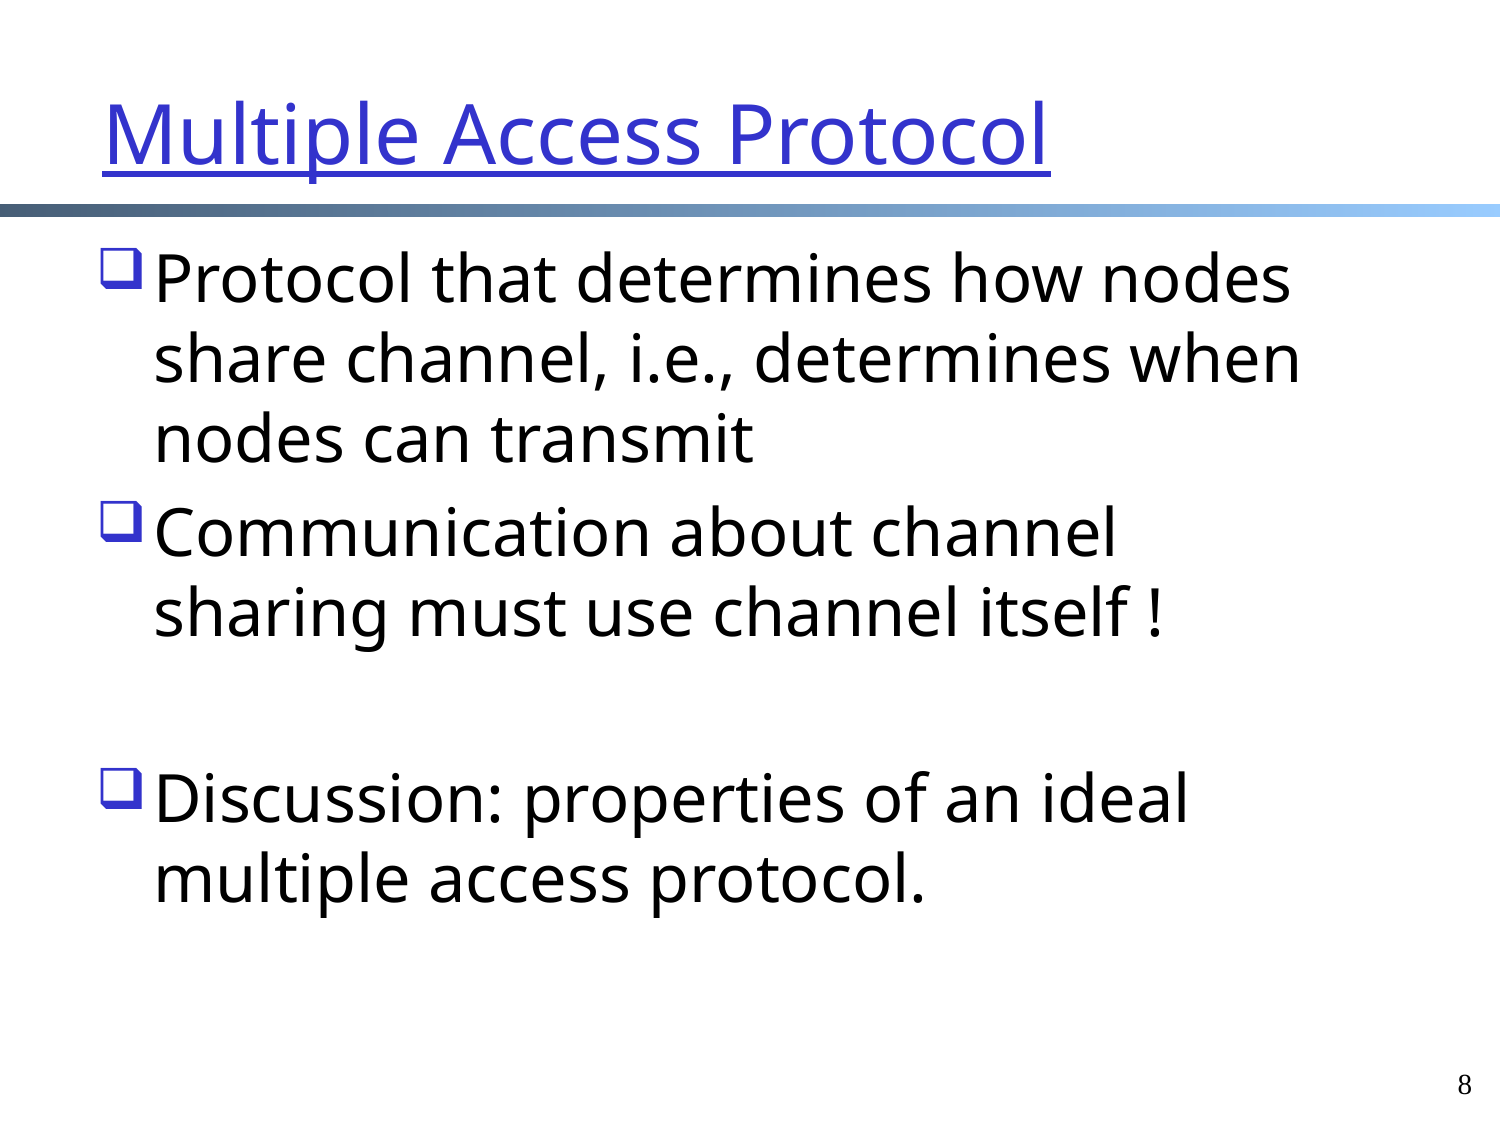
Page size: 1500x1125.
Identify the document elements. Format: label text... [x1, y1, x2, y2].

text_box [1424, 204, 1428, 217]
text_box Multiple Access Protocol [87, 37, 1363, 225]
slide_number 8 [1418, 1057, 1488, 1115]
text_box Protocol that determines how nodes share channel, i.e., determines when nodes can transmit Communication about channel sharing must use channel itself ! Discussion: properties of an ideal multiple access protocol. [82, 228, 1388, 1035]
